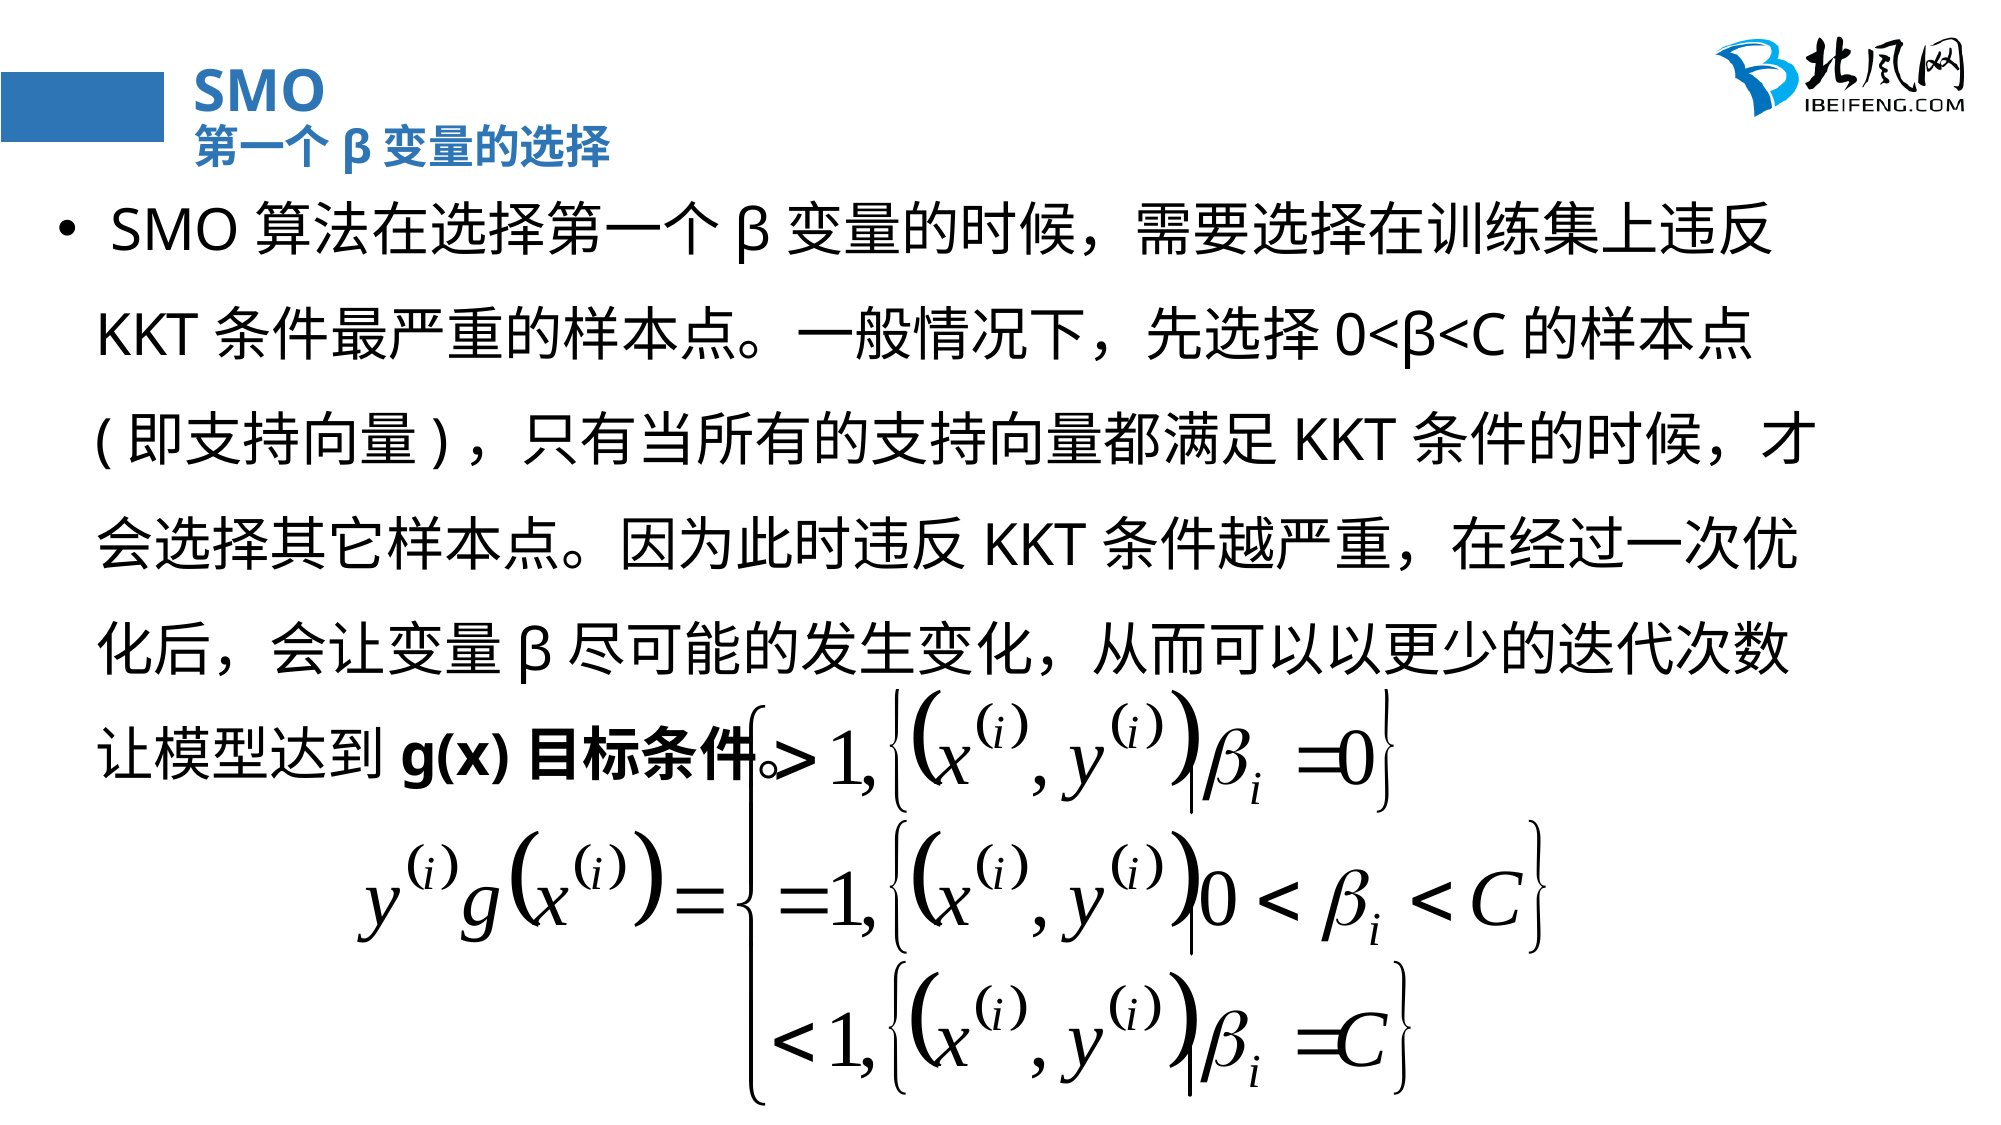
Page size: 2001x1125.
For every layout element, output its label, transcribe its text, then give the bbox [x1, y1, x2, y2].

list SMO算法在选择第一个β变量的时候，需要选择在训练集上违反KKT条件最严重的样本点。一般情况下，先选择0<β<C的样本点(即支持向量)，只有当所有的支持向量都满足KKT条件的时候，才会选择其它样本点。因为此时违反KKT条件越严重，在经过一次优化后，会让变量β尽可能的发生变化，从而可以以更少的迭代次数让模型达到g(x)目标条件。 [42, 149, 1863, 1014]
picture [1904, 27, 1974, 119]
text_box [344, 689, 1560, 1122]
title SMO 第一个β变量的选择 [178, 27, 1904, 208]
